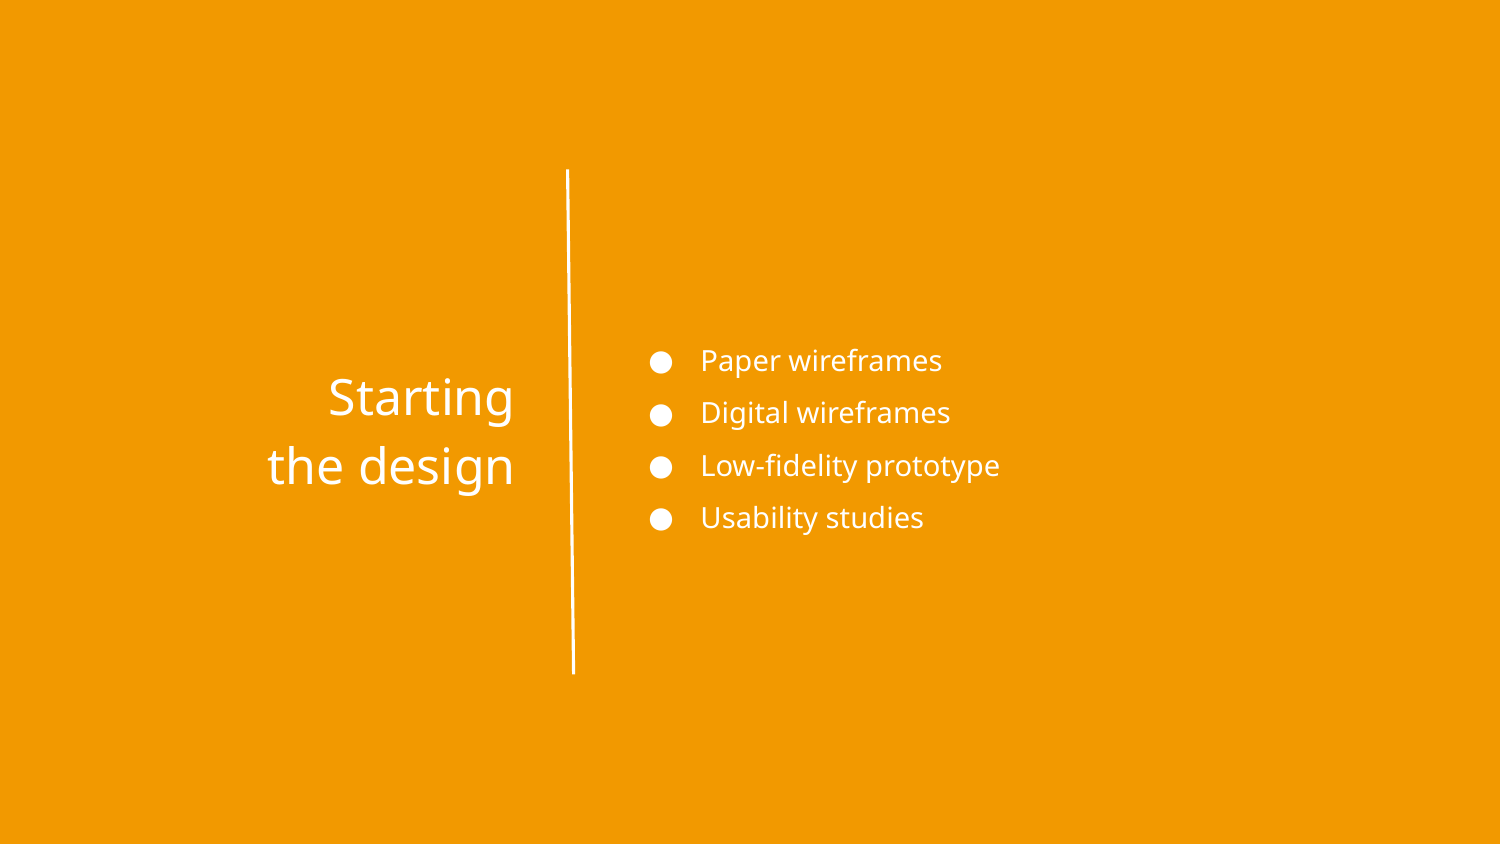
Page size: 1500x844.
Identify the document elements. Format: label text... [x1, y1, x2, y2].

text_box Starting the design [0, 341, 531, 510]
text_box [567, 169, 574, 675]
text_box Paper wireframes Digital wireframes Low-fidelity prototype Usability studies [610, 309, 1500, 550]
